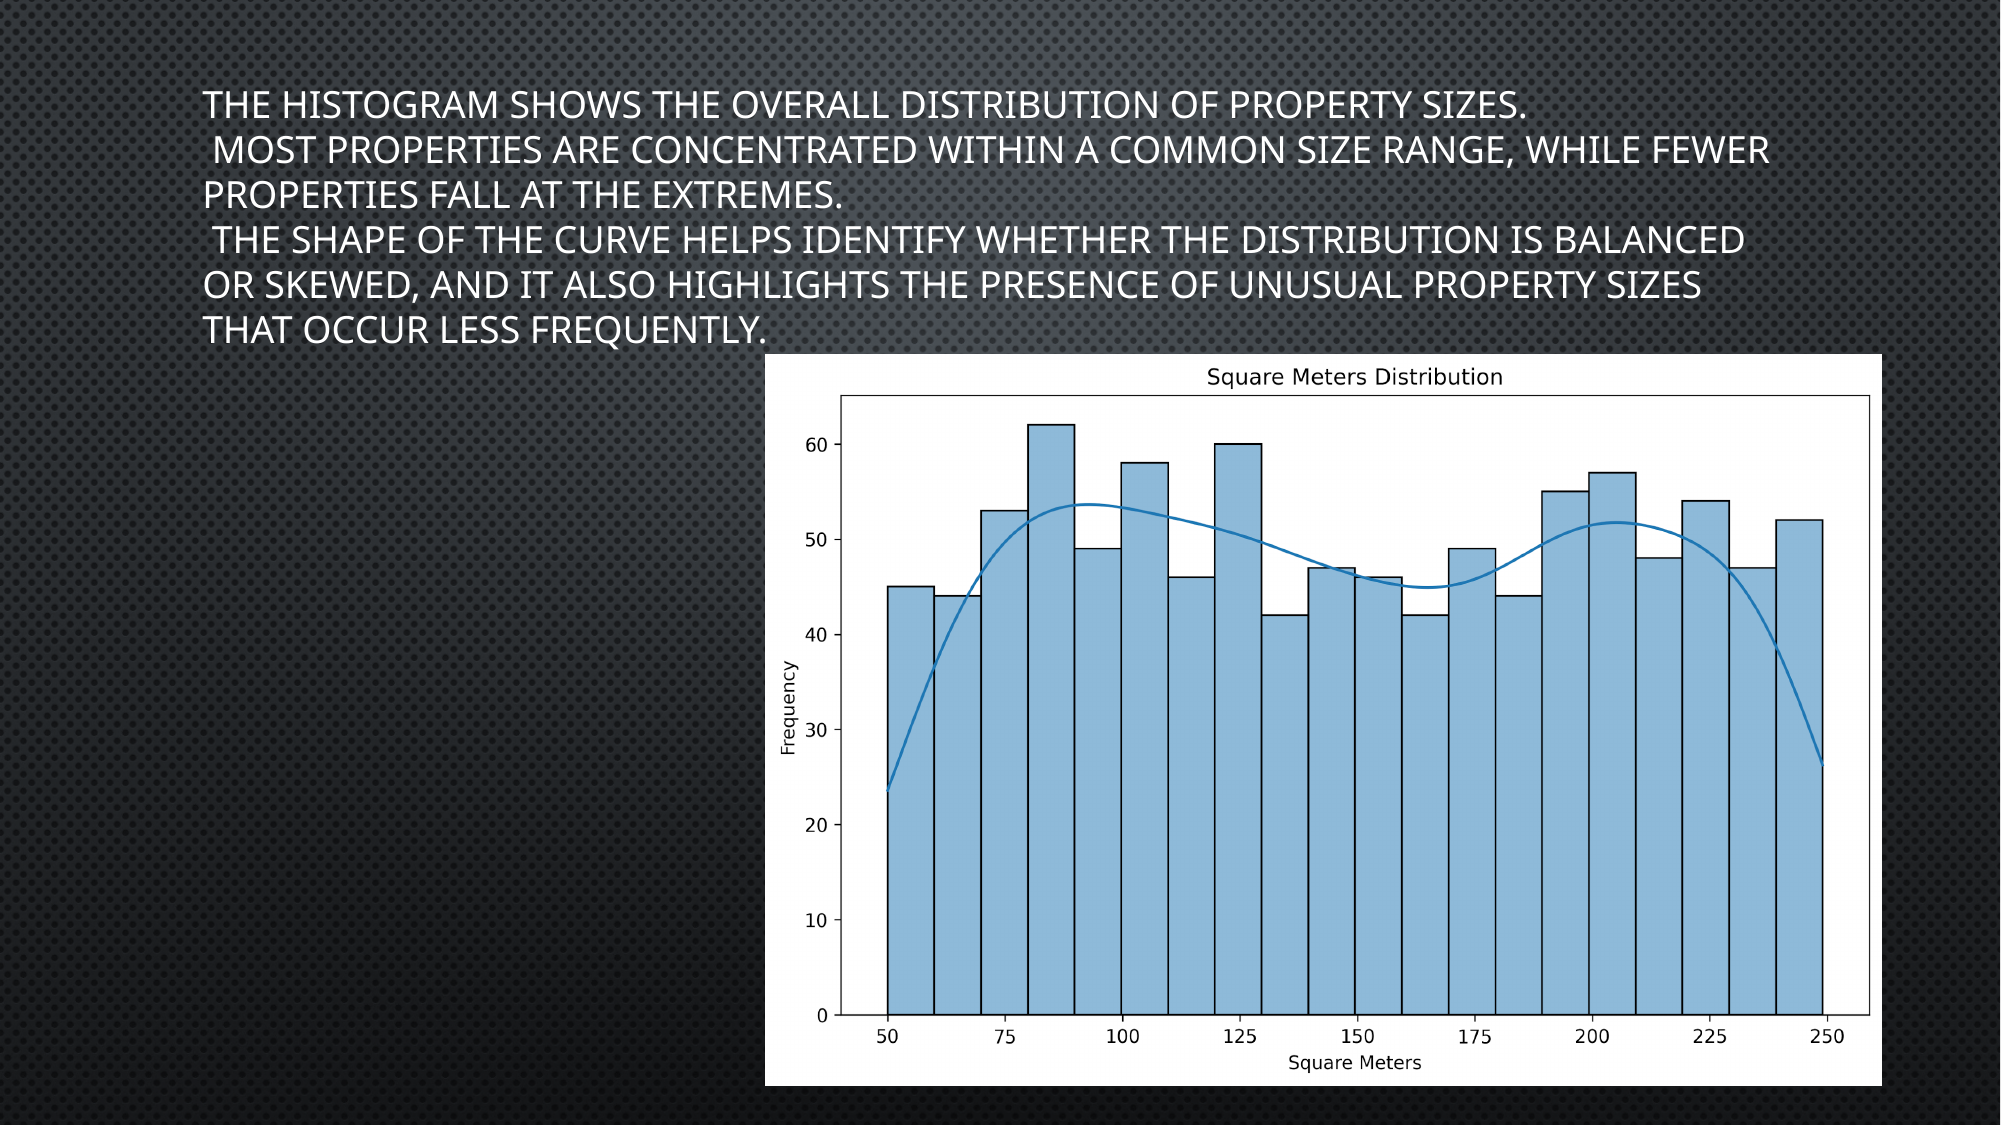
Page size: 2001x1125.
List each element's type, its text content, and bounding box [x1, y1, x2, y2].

picture [0, 0, 2001, 1125]
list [765, 354, 1883, 1086]
title THE HISTOGRAM SHOWS THE OVERALL DISTRIBUTION OF PROPERTY SIZES. MOST PROPERTIES ARE CONCENTRATED WITHIN A COMMON SIZE RANGE, WHILE FEWER PROPERTIES FALL AT THE EXTREMES. THE SHAPE OF THE CURVE HELPS IDENTIFY WHETHER THE DISTRIBUTION IS BALANCED OR SKEWED, AND IT ALSO HIGHLIGHTS THE PRESENCE OF UNUSUAL PROPERTY SIZES THAT OCCUR LESS FREQUENTLY. [187, 99, 1813, 413]
